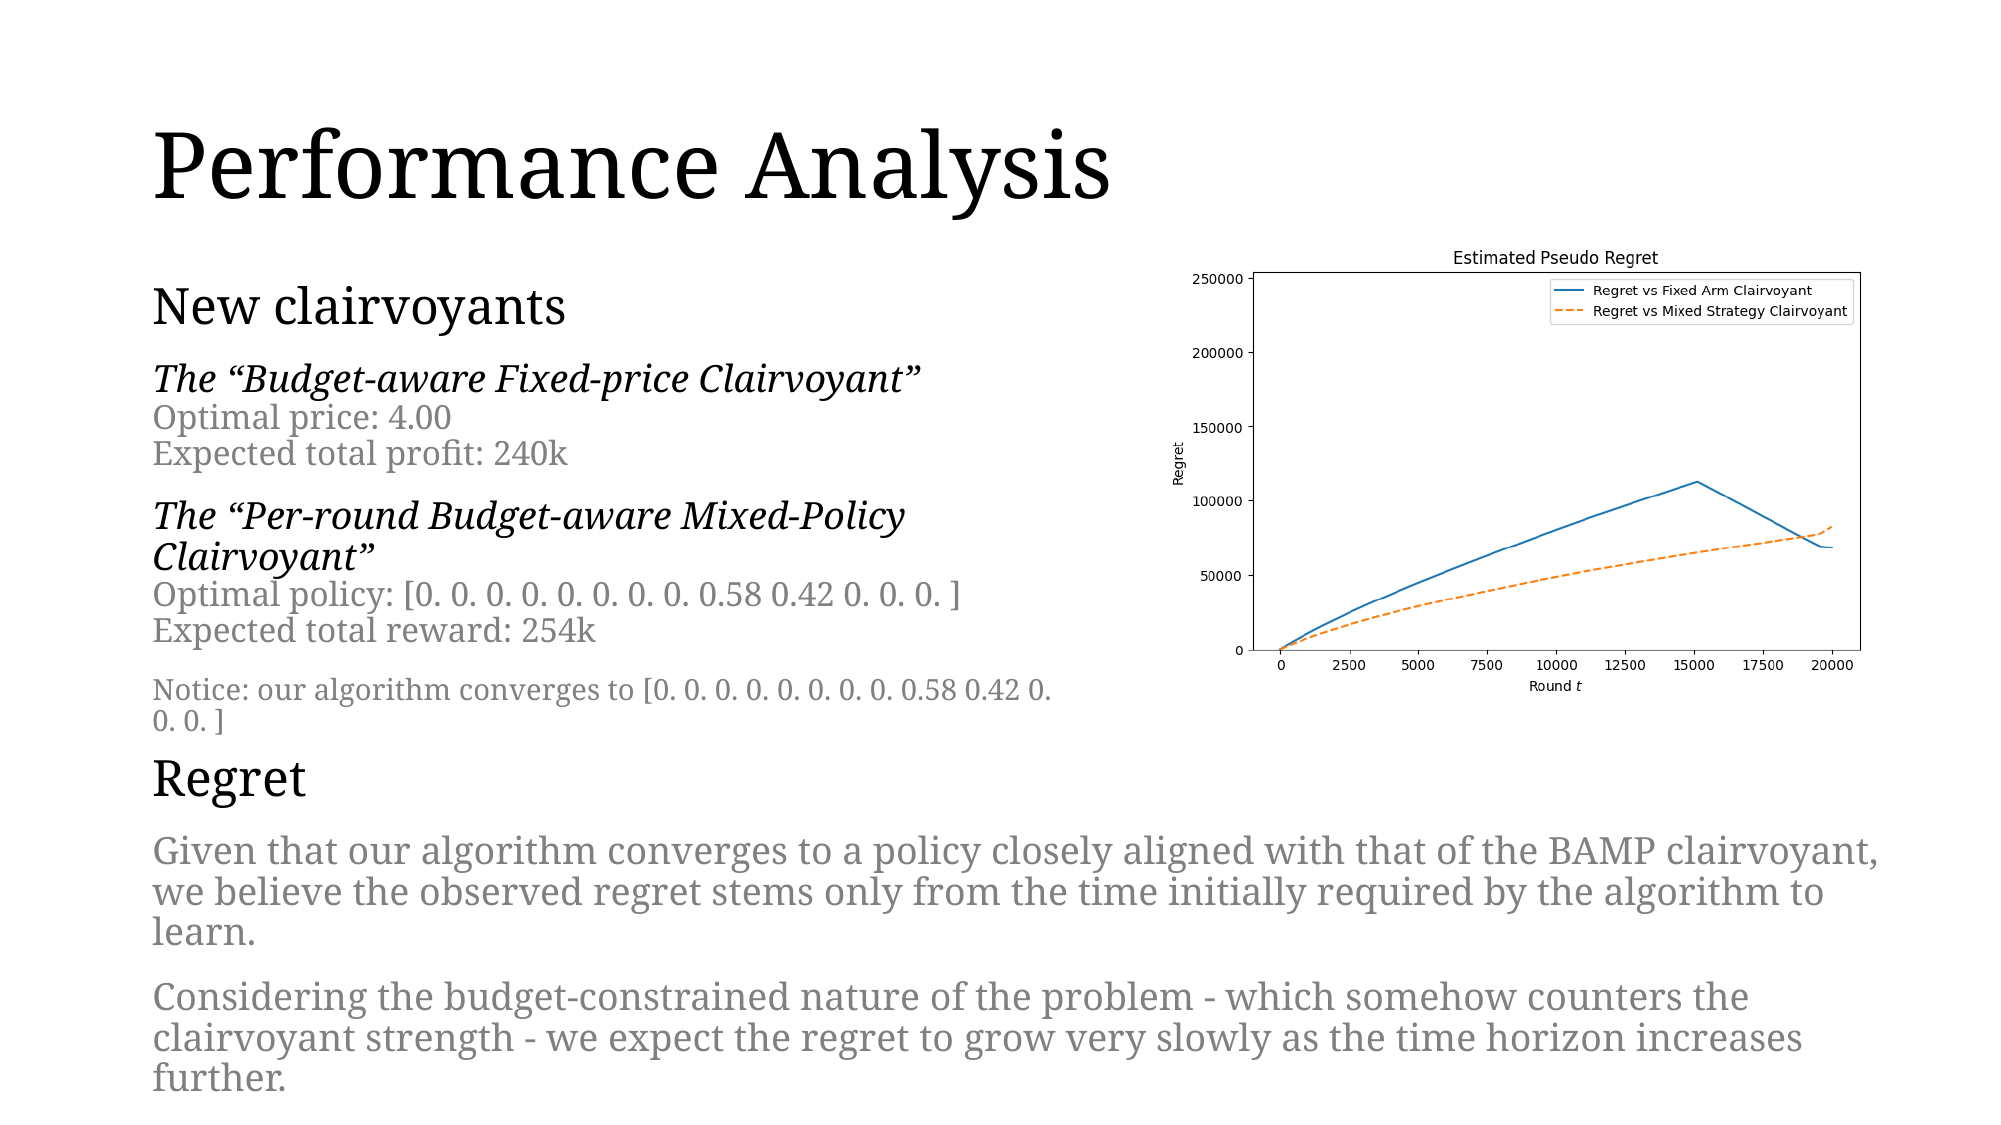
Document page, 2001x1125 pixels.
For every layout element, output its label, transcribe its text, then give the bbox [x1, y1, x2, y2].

picture [1161, 240, 1869, 702]
title Performance Analysis [137, 59, 1863, 278]
list New clairvoyants The “Budget-aware Fixed-price Clairvoyant” Optimal price: 4.00 Expected total profit: 240k The “Per-round Budget-aware Mixed-Policy Clairvoyant” Optimal policy: [0. 0. 0. 0. 0. 0. 0. 0. 0.58 0.42 0. 0. 0. ] Expected total reward: 254k Notice: our algorithm converges to [0. 0. 0. 0. 0. 0. 0. 0. 0.58 0.42 0. 0. 0. ] [137, 273, 1090, 638]
text_box Regret Given that our algorithm converges to a policy closely aligned with that of the BAMP clairvoyant, we believe the observed regret stems only from the time initially required by the algorithm to learn. Considering the budget-constrained nature of the problem - which somehow counters the clairvoyant strength - we expect the regret to grow very slowly as the time horizon increases further. [137, 745, 1913, 1023]
